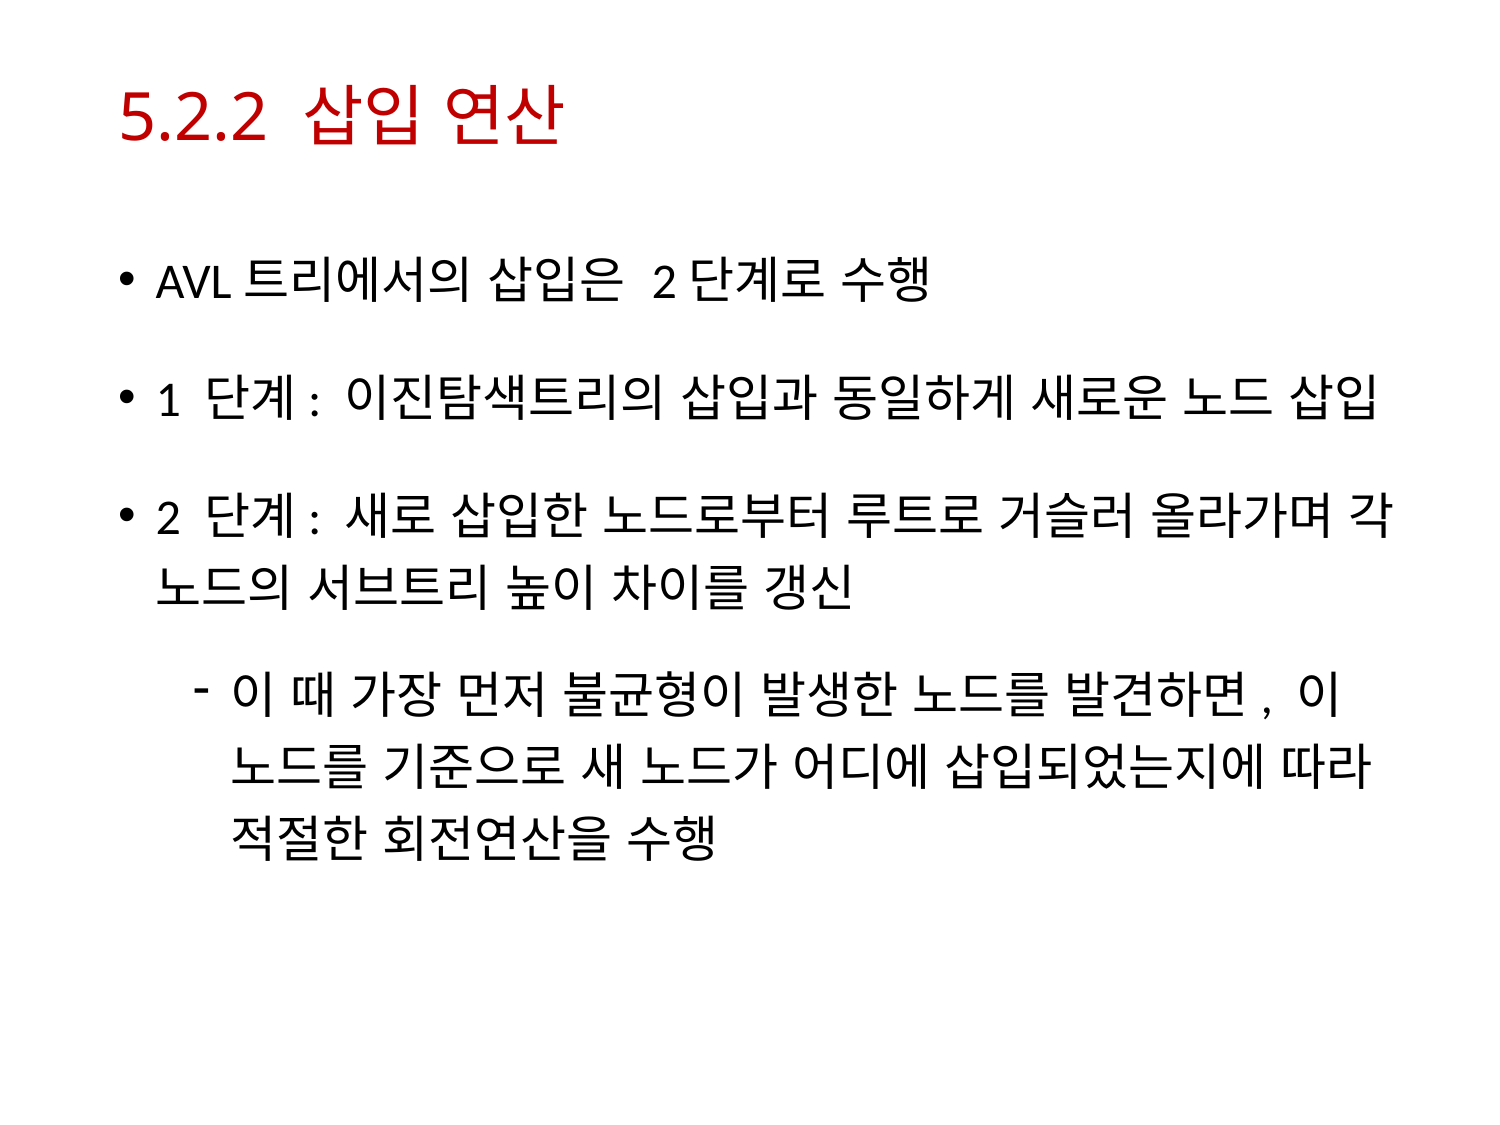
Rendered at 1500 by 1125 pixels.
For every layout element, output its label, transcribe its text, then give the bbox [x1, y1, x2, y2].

list AVL트리에서의 삽입은 2단계로 수행 1 단계: 이진탐색트리의 삽입과 동일하게 새로운 노드 삽입 2 단계: 새로 삽입한 노드로부터 루트로 거슬러 올라가며 각 노드의 서브트리 높이 차이를 갱신 이 때 가장 먼저 불균형이 발생한 노드를 발견하면, 이 노드를 기준으로 새 노드가 어디에 삽입되었는지에 따라 적절한 회전연산을 수행 [103, 228, 1462, 1065]
title 5.2.2 삽입 연산 [103, 77, 1397, 160]
